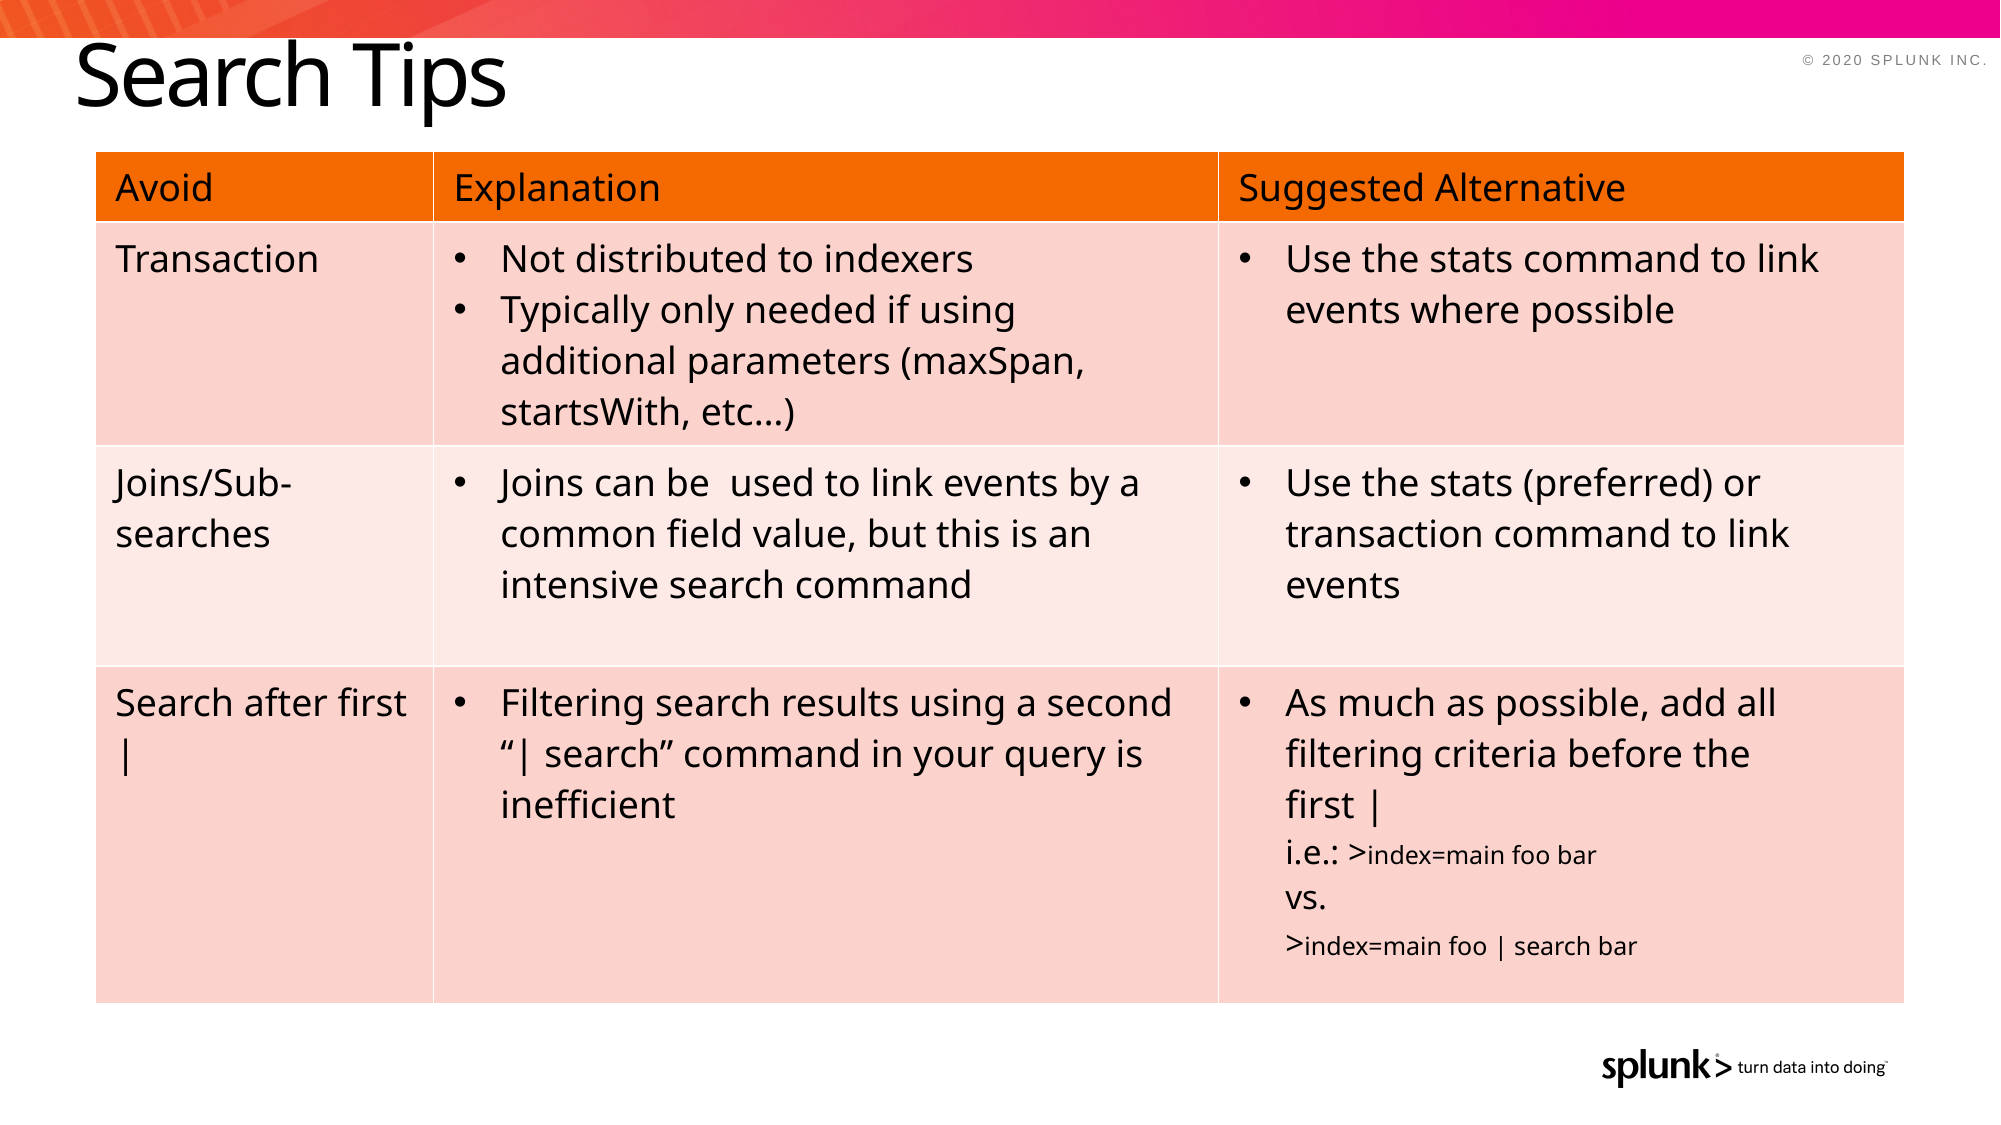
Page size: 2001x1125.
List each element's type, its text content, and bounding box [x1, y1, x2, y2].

table_cell As much as possible, add all filtering criteria before the first | i.e.: >index=main foo bar vs. >index=main foo | search bar [1219, 667, 1904, 1003]
table_cell Transaction [96, 223, 433, 445]
table_cell Not distributed to indexers Typically only needed if using additional parameters (maxSpan, startsWith, etc…) [434, 223, 1218, 445]
picture [1602, 1049, 1888, 1088]
table_header Avoid [96, 152, 433, 221]
picture [0, 0, 2000, 38]
table_cell Joins can be used to link events by a common field value, but this is an intensive search command [434, 447, 1218, 665]
table_header Suggested Alternative [1219, 152, 1904, 221]
table_cell Search after first | [96, 667, 433, 1003]
table_header Explanation [434, 152, 1218, 221]
table_cell Filtering search results using a second “| search” command in your query is inefficient [434, 667, 1218, 1003]
table_cell Use the stats (preferred) or transaction command to link events [1219, 447, 1904, 665]
table_cell Joins/Sub-searches [96, 447, 433, 665]
table_cell Use the stats command to link events where possible [1219, 223, 1904, 445]
title Search Tips [74, 50, 1926, 124]
